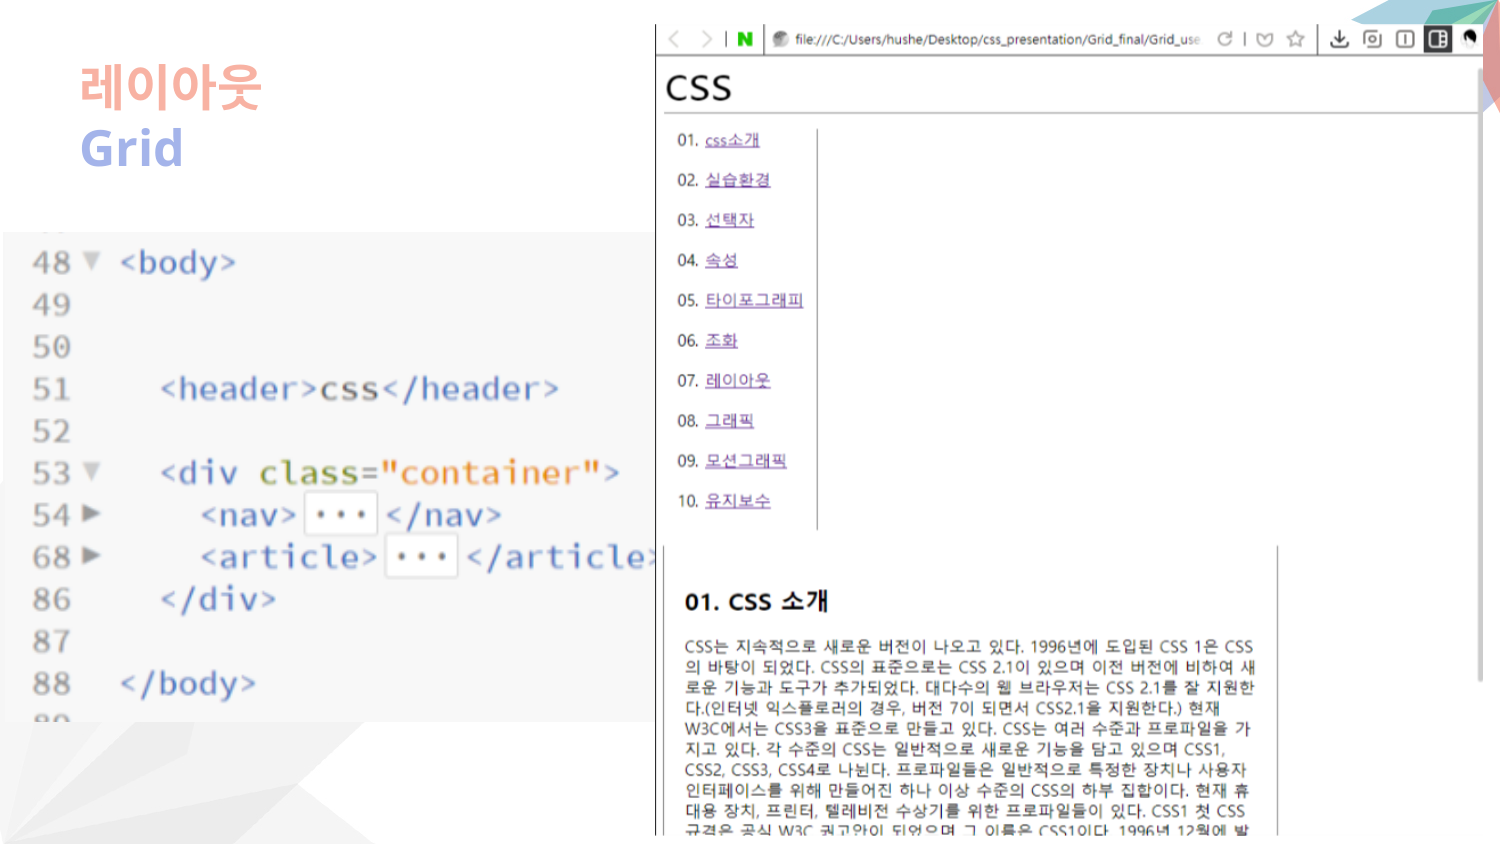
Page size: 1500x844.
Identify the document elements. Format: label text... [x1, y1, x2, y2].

text_box 레이아웃 Grid [64, 49, 621, 184]
picture [0, 0, 1500, 844]
